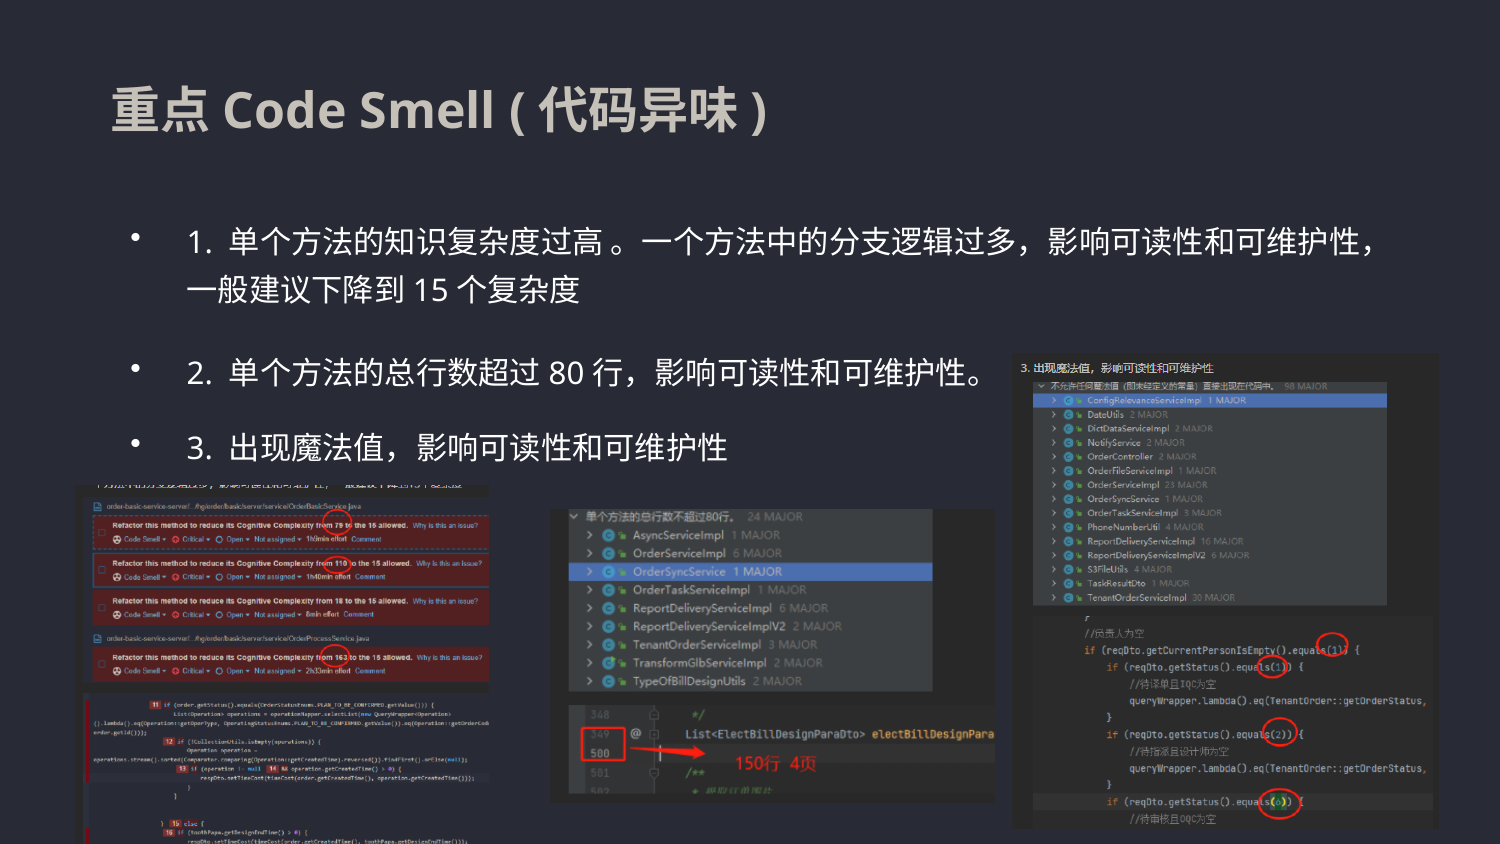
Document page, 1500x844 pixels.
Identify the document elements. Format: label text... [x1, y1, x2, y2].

picture [74, 485, 489, 844]
text_box 重点Code Smell (代码异味) [96, 63, 1425, 154]
picture [1012, 353, 1439, 829]
picture [549, 508, 996, 803]
text_box 3. 出现魔法值，影响可读性和可维护性 [115, 410, 1012, 486]
text_box 2. 单个方法的总行数超过80行，影响可读性和可维护性。 [115, 335, 1384, 410]
text_box 1. 单个方法的知识复杂度过高 。一个方法中的分支逻辑过多，影响可读性和可维护性，一般建议下降到15个复杂度 [115, 203, 1384, 335]
